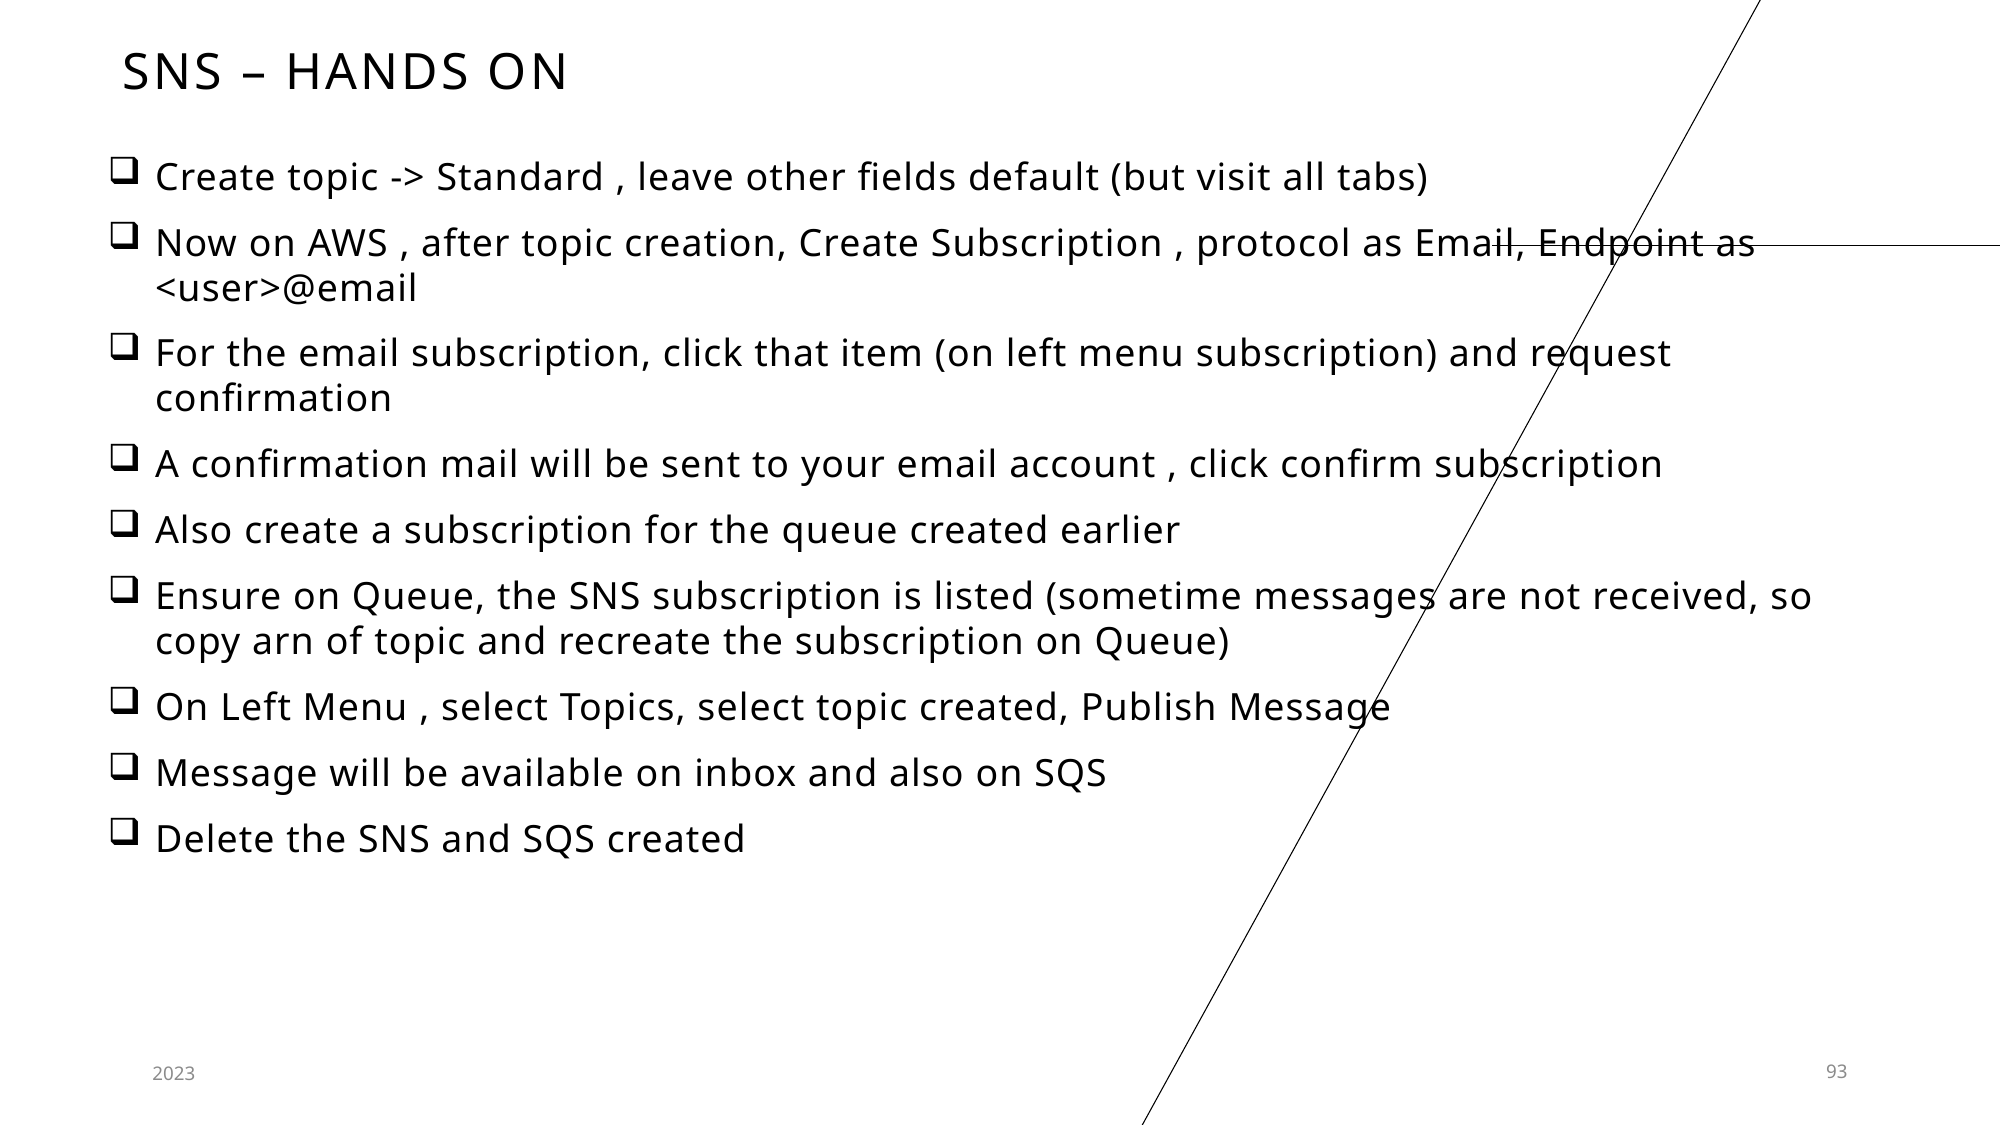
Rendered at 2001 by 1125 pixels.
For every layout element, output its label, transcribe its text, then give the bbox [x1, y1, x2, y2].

slide_number 2023 [137, 1042, 338, 1103]
list Create topic -> Standard , leave other fields default (but visit all tabs) Now on AWS , after topic creation, Create Subscription , protocol as Email, Endpoint as <user>@email For the email subscription, click that item (on left menu subscription) and request confirmation A confirmation mail will be sent to your email account , click confirm subscription Also create a subscription for the queue created earlier Ensure on Queue, the SNS subscription is listed (sometime messages are not received, so copy arn of topic and recreate the subscription on Queue) On Left Menu , select Topics, select topic created, Publish Message Message will be available on inbox and also on SQS Delete the SNS and SQS created [93, 145, 1848, 945]
slide_number 93 [1412, 1042, 1863, 1103]
title SNS – Hands on [108, 23, 1445, 108]
